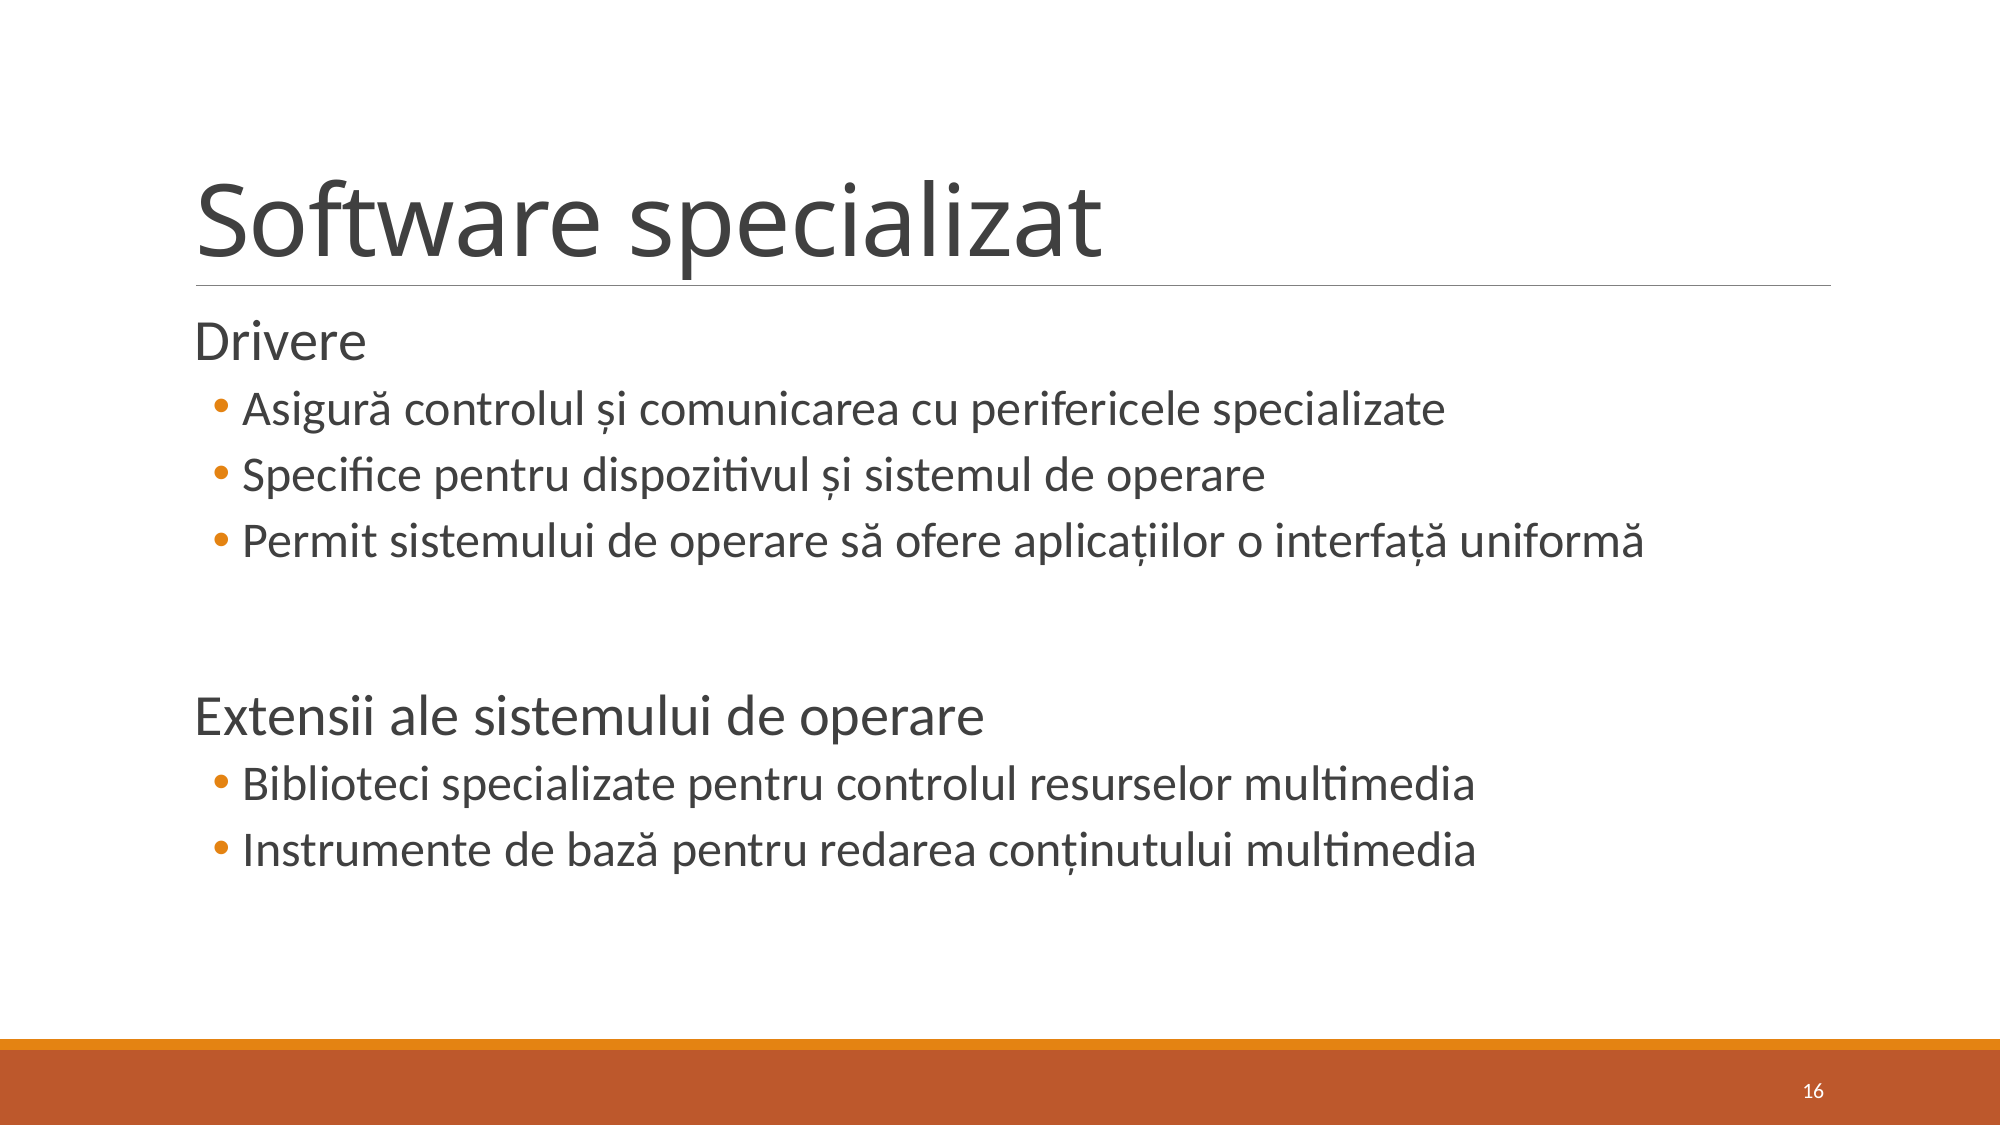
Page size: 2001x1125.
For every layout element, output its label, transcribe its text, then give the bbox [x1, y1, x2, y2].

list Drivere Asigură controlul și comunicarea cu perifericele specializate Specifice pentru dispozitivul și sistemul de operare Permit sistemului de operare să ofere aplicațiilor o interfață uniformă Extensii ale sistemului de operare Biblioteci specializate pentru controlul resurselor multimedia Instrumente de bază pentru redarea conținutului multimedia [179, 302, 1830, 963]
title Software specializat [179, 47, 1830, 285]
slide_number 16 [1624, 1059, 1840, 1120]
